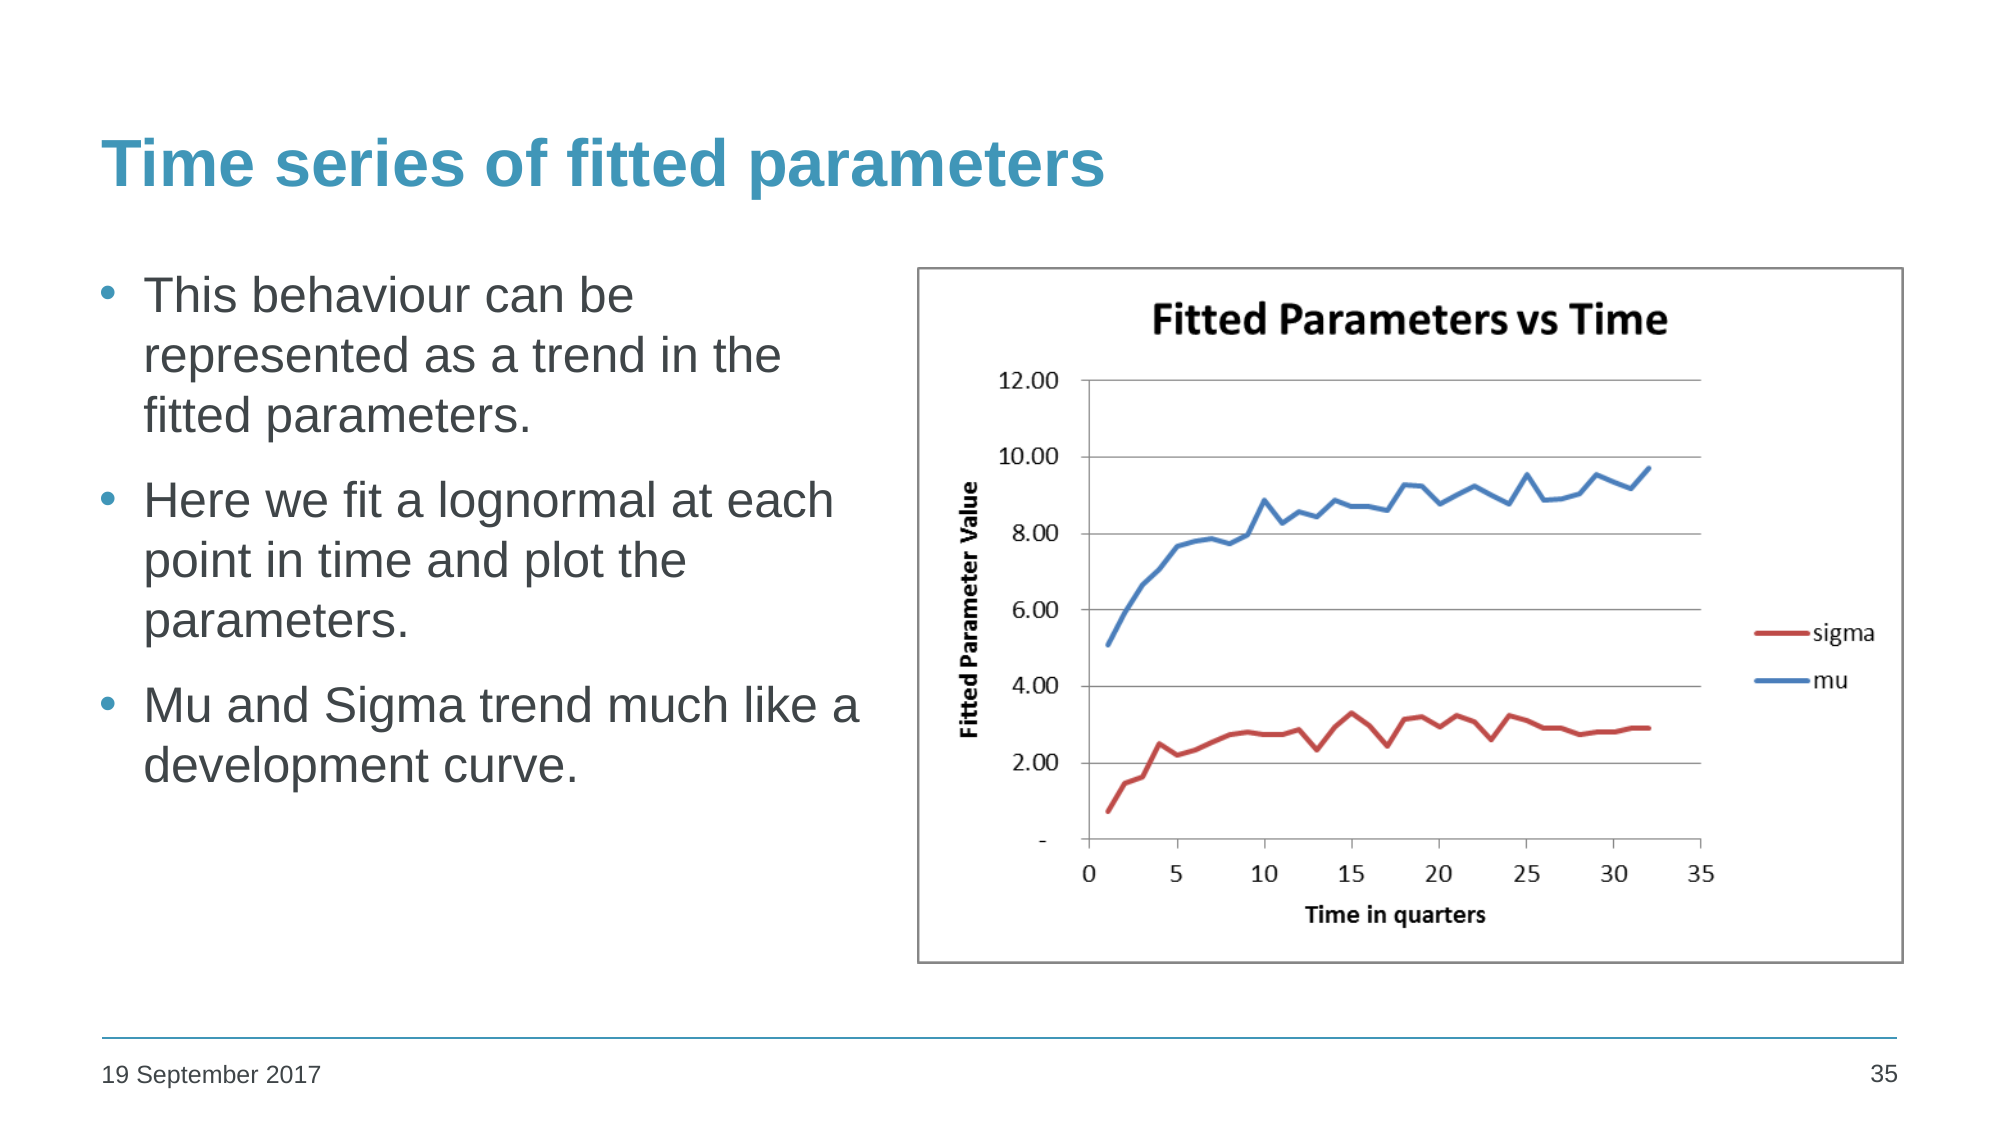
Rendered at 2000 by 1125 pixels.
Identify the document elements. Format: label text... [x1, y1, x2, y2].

slide_number ‹#› [1771, 1050, 1914, 1106]
title Time series of fitted parameters [86, 66, 1900, 254]
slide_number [86, 1051, 528, 1106]
list This behaviour can be represented as a trend in the fitted parameters. Here we fit a lognormal at each point in time and plot the parameters. Mu and Sigma trend much like a development curve. [84, 255, 906, 1017]
picture [916, 266, 1904, 965]
